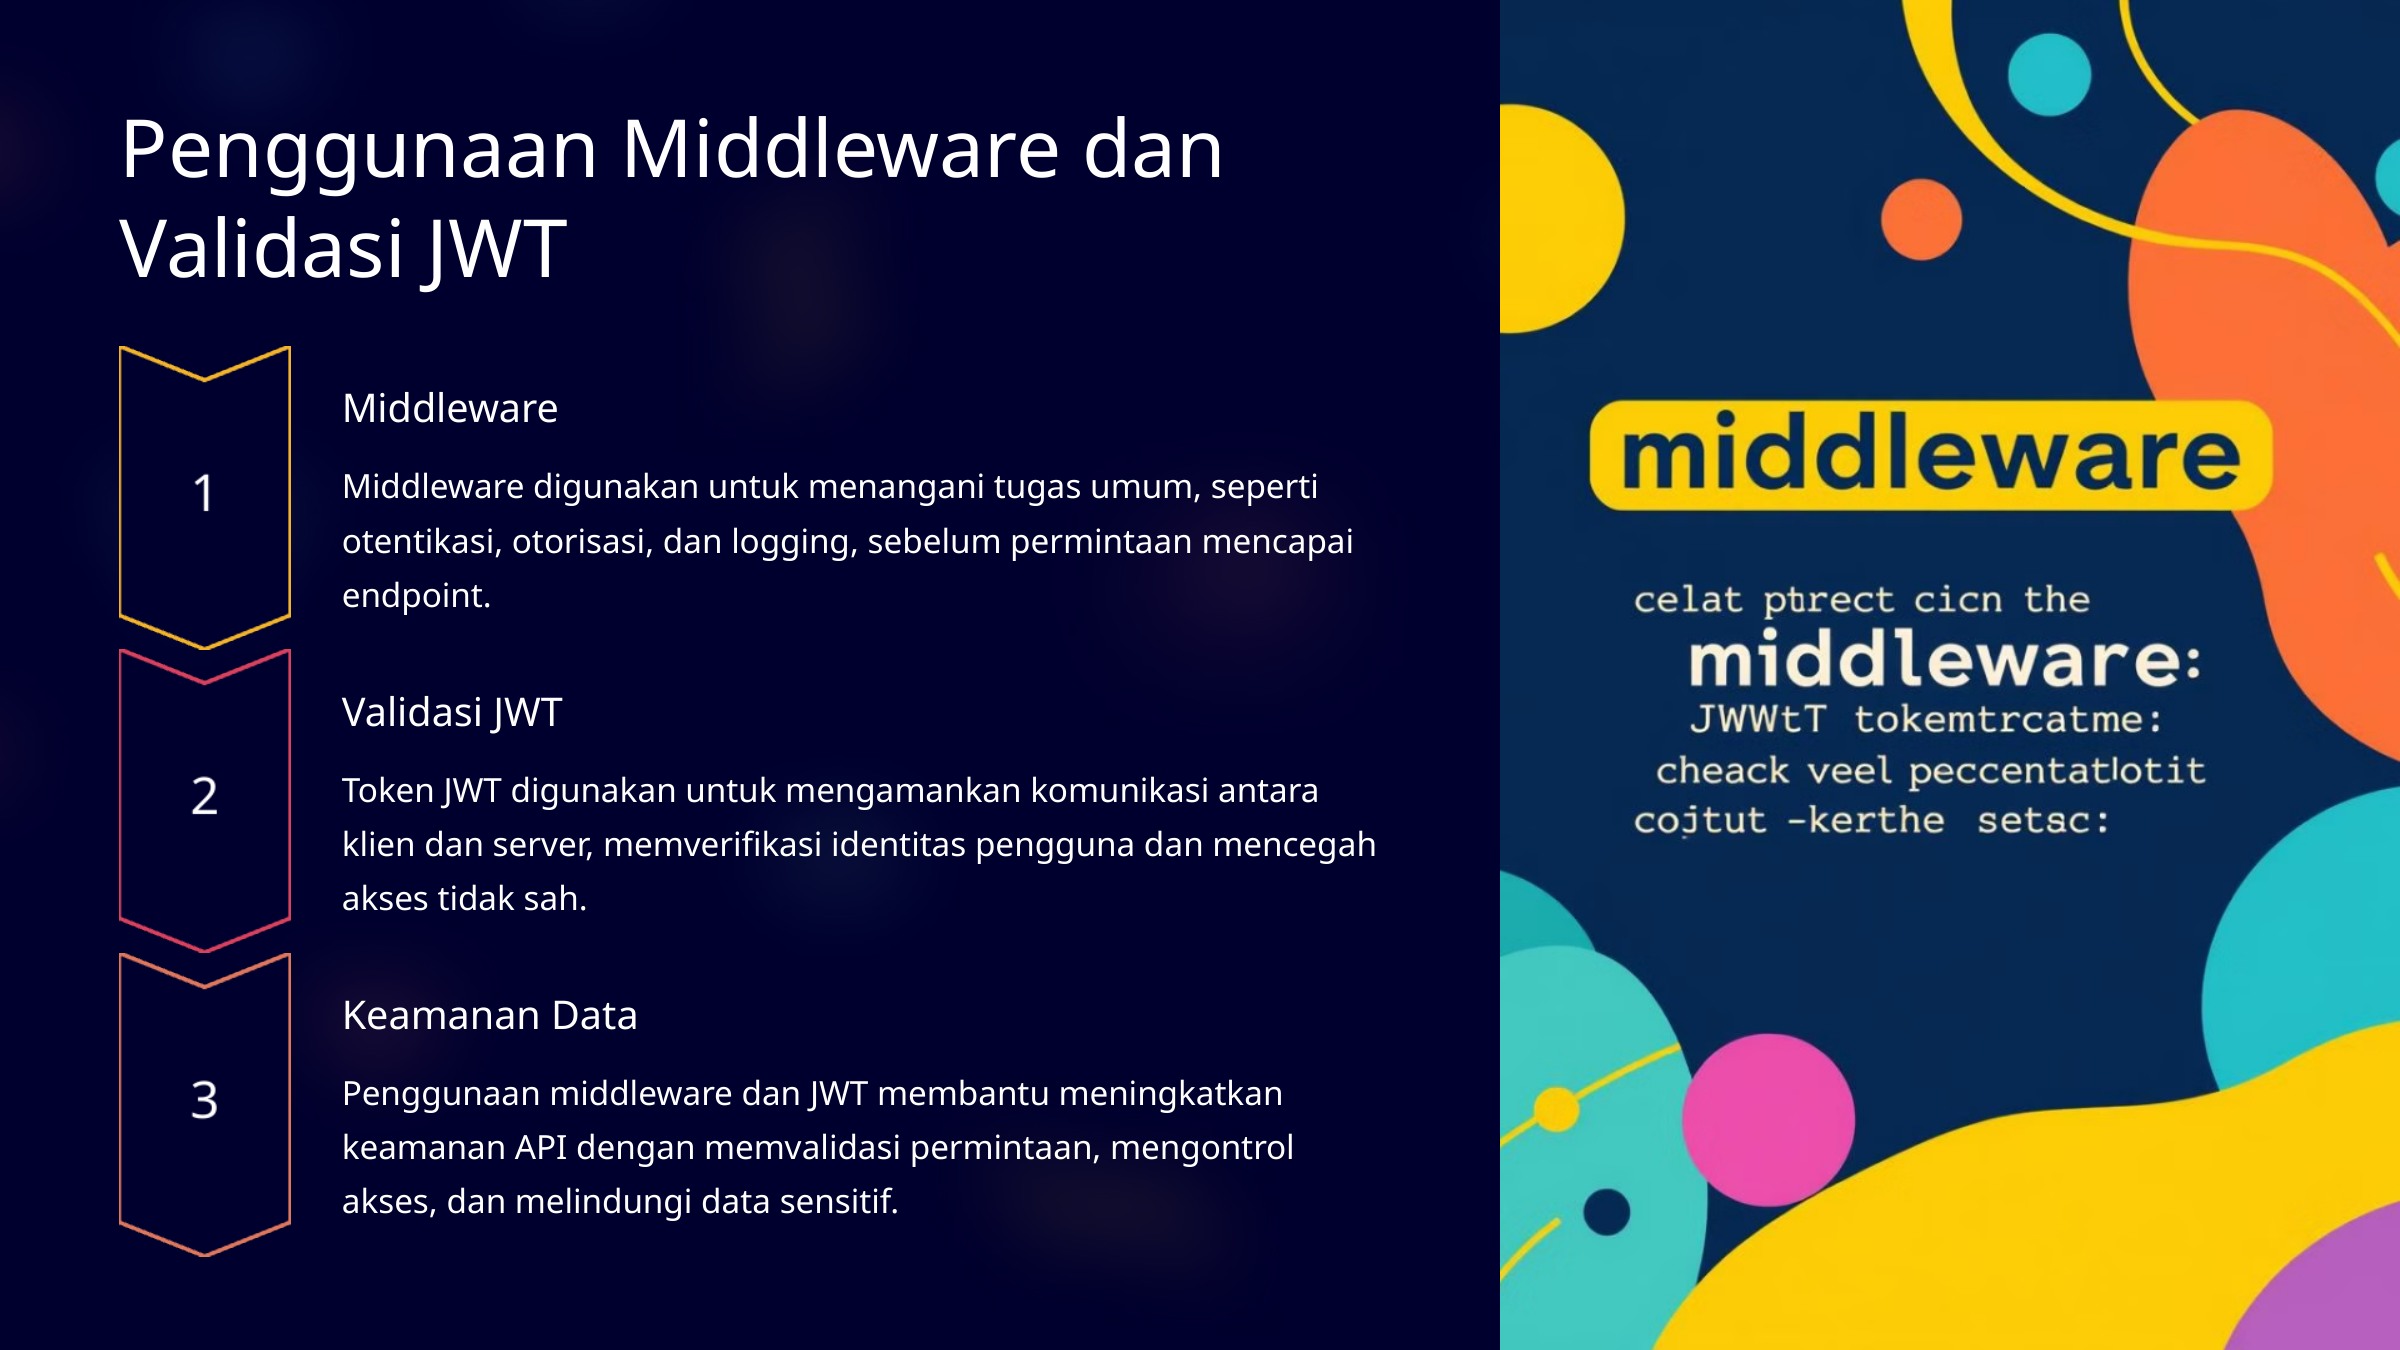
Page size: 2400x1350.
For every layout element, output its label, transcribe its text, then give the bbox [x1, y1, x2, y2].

text_box Middleware digunakan untuk menangani tugas umum, seperti otentikasi, otorisasi, dan logging, sebelum permintaan mencapai endpoint. [341, 451, 1381, 616]
text_box Middleware [341, 380, 745, 431]
text_box Keamanan Data [341, 987, 745, 1038]
text_box Validasi JWT [341, 683, 745, 735]
text_box Token JWT digunakan untuk mengamankan komunikasi antara klien dan server, memverifikasi identitas pengguna dan mencegah akses tidak sah. [341, 754, 1381, 919]
picture [119, 346, 291, 1257]
picture [1499, 0, 2400, 1350]
text_box Penggunaan middleware dan JWT membantu meningkatkan keamanan API dengan memvalidasi permintaan, mengontrol akses, dan melindungi data sensitif. [341, 1058, 1381, 1223]
text_box Penggunaan Middleware dan Validasi JWT [119, 94, 1381, 296]
